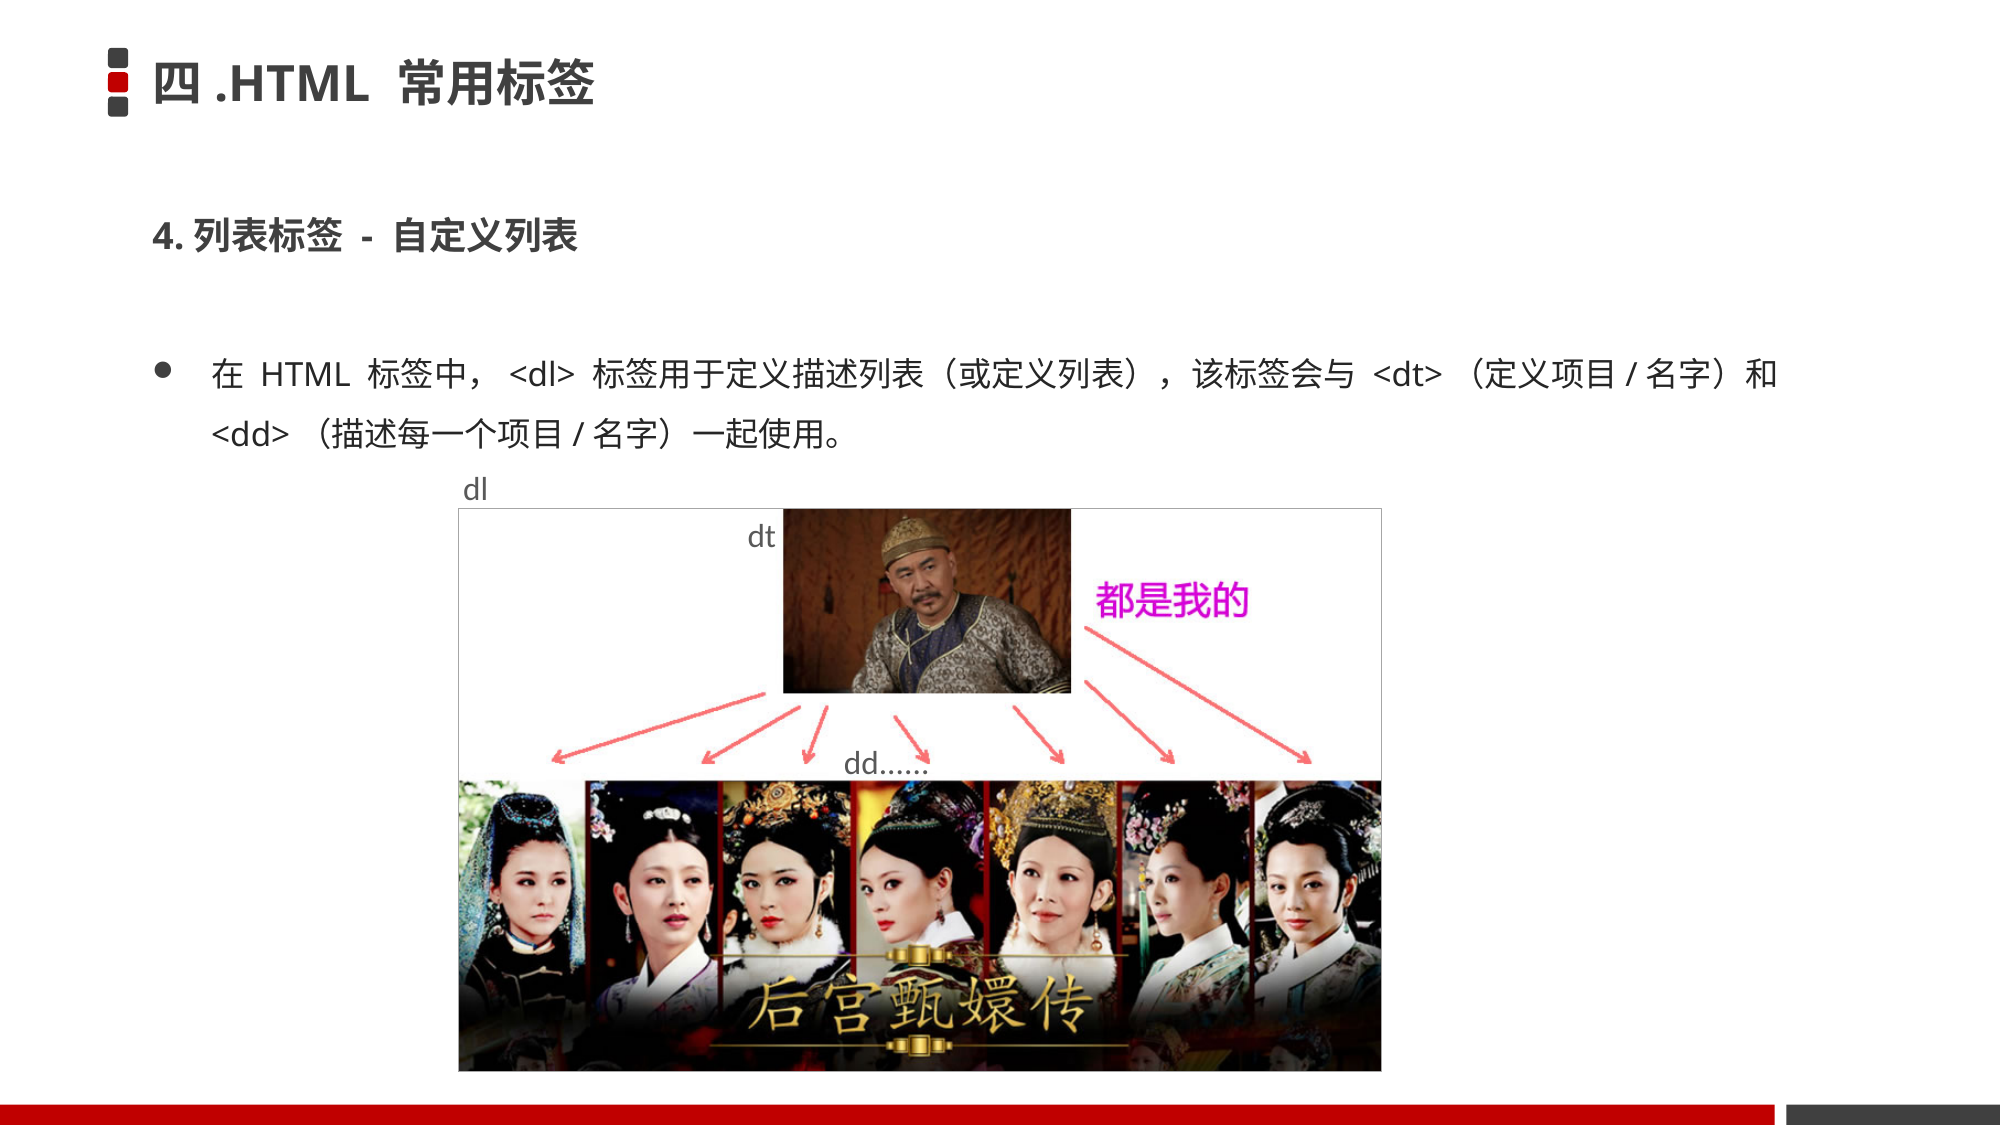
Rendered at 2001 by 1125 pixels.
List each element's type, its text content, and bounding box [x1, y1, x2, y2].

picture [458, 508, 1381, 1072]
text_box dl [448, 459, 504, 514]
list 4.列表标签 - 自定义列表 [137, 192, 1753, 277]
list 在 HTML 标签中，<dl> 标签用于定义描述列表（或定义列表），该标签会与 <dt>（定义项目/名字）和 <dd>（描述每一个项目/名字）一起使用。 [137, 326, 1822, 460]
title 四.HTML 常用标签 [137, 38, 1577, 124]
